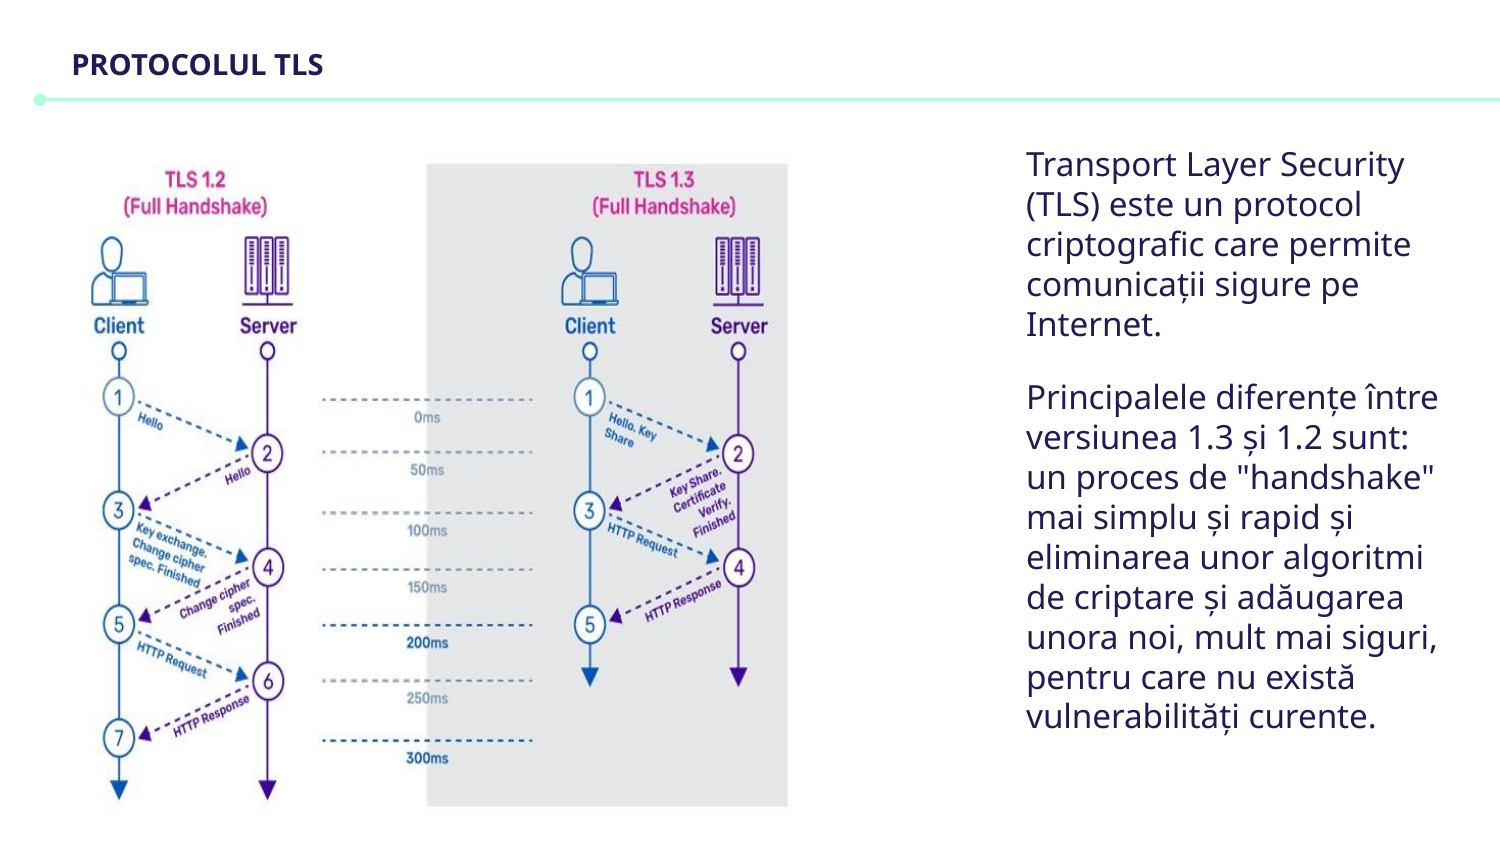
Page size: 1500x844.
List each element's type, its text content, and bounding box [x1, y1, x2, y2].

list Transport Layer Security (TLS) este un protocol criptografic care permite comunicații sigure pe Internet. Principalele diferențe între versiunea 1.3 și 1.2 sunt: un proces de "handshake" mai simplu și rapid și eliminarea unor algoritmi de criptare și adăugarea unora noi, mult mai siguri, pentru care nu există vulnerabilități curente. [1010, 128, 1468, 422]
picture [24, 144, 863, 822]
title PROTOCOLUL TLS [56, 31, 1055, 121]
